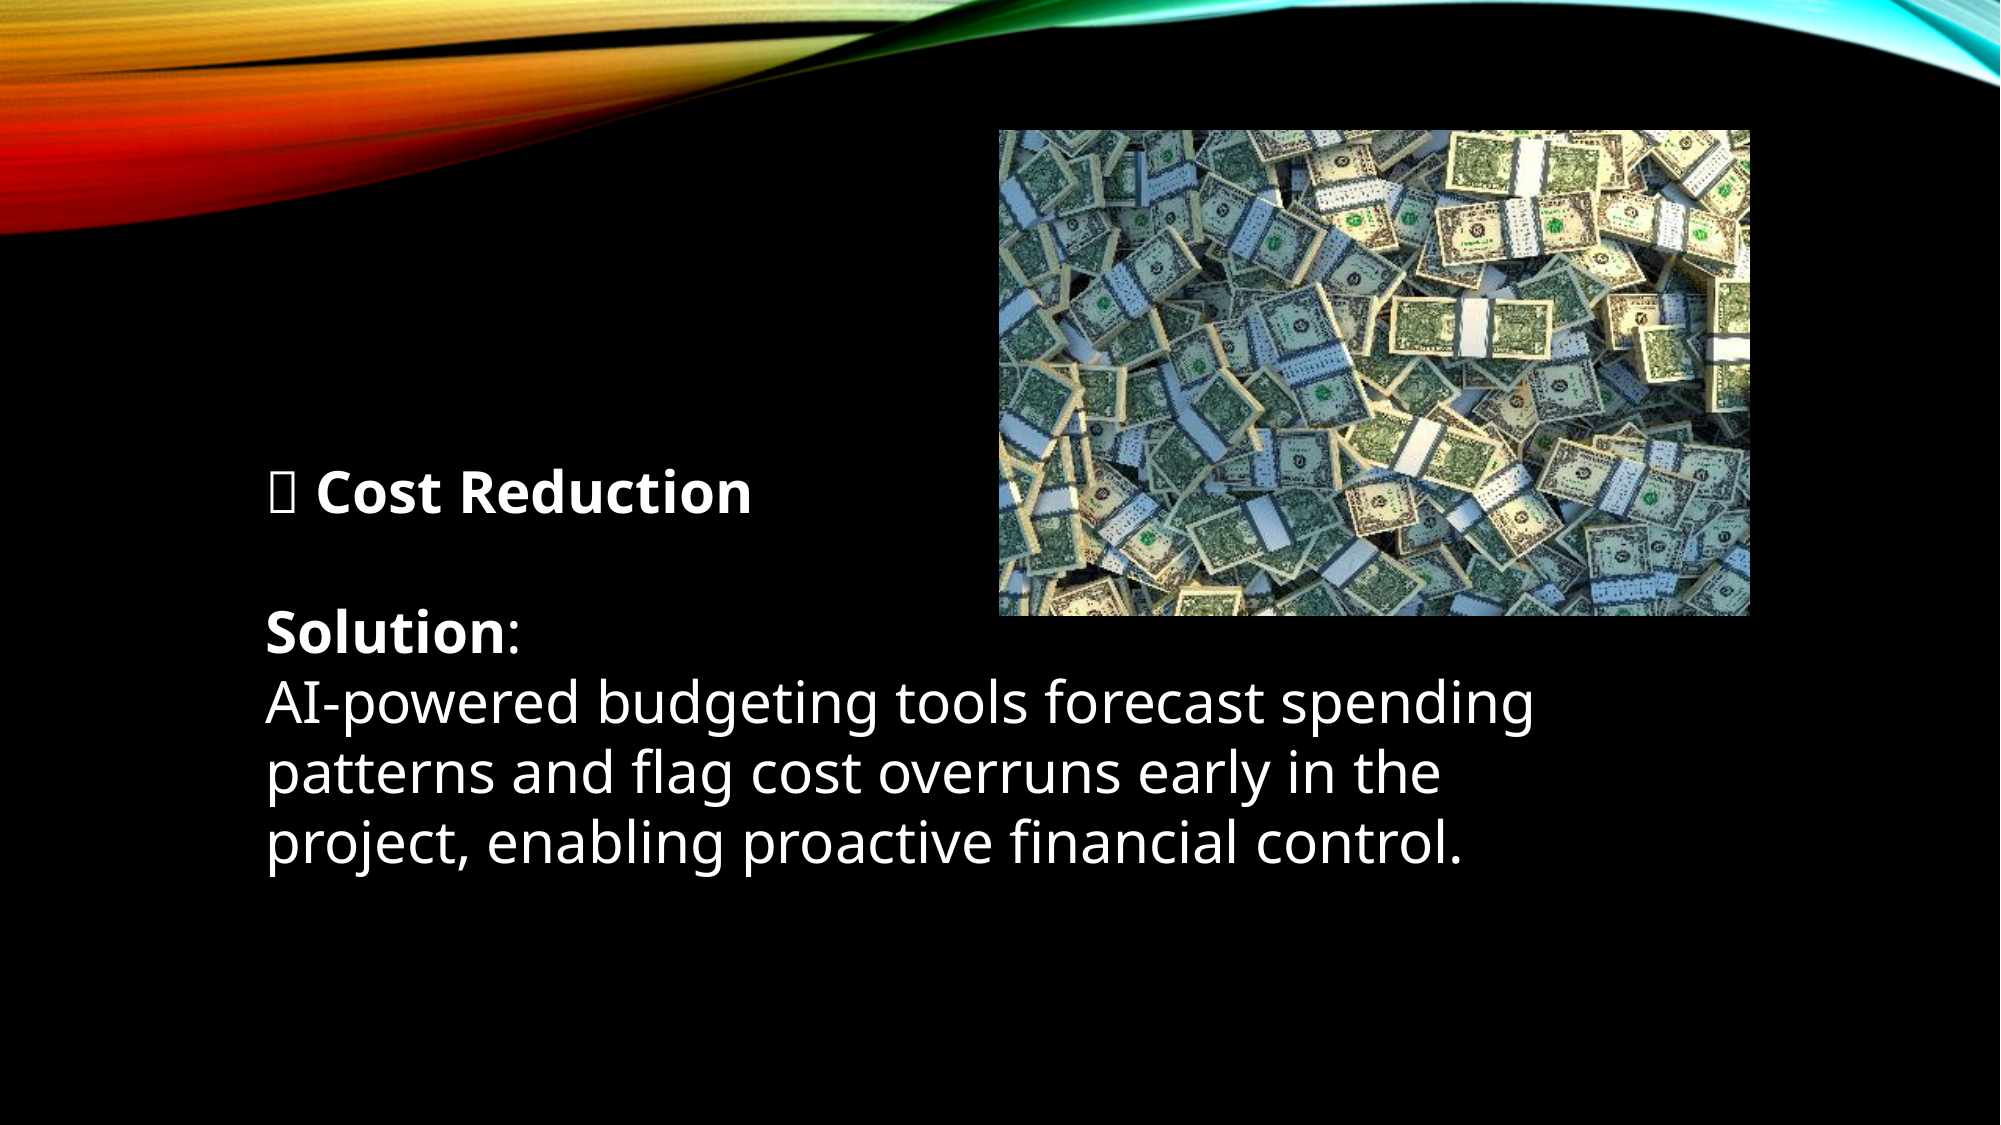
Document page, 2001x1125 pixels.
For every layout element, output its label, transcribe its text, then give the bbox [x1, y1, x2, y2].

picture [0, 0, 2000, 617]
text_box 💲 Cost Reduction Solution: AI-powered budgeting tools forecast spending patterns and flag cost overruns early in the project, enabling proactive financial control. [250, 447, 1595, 928]
